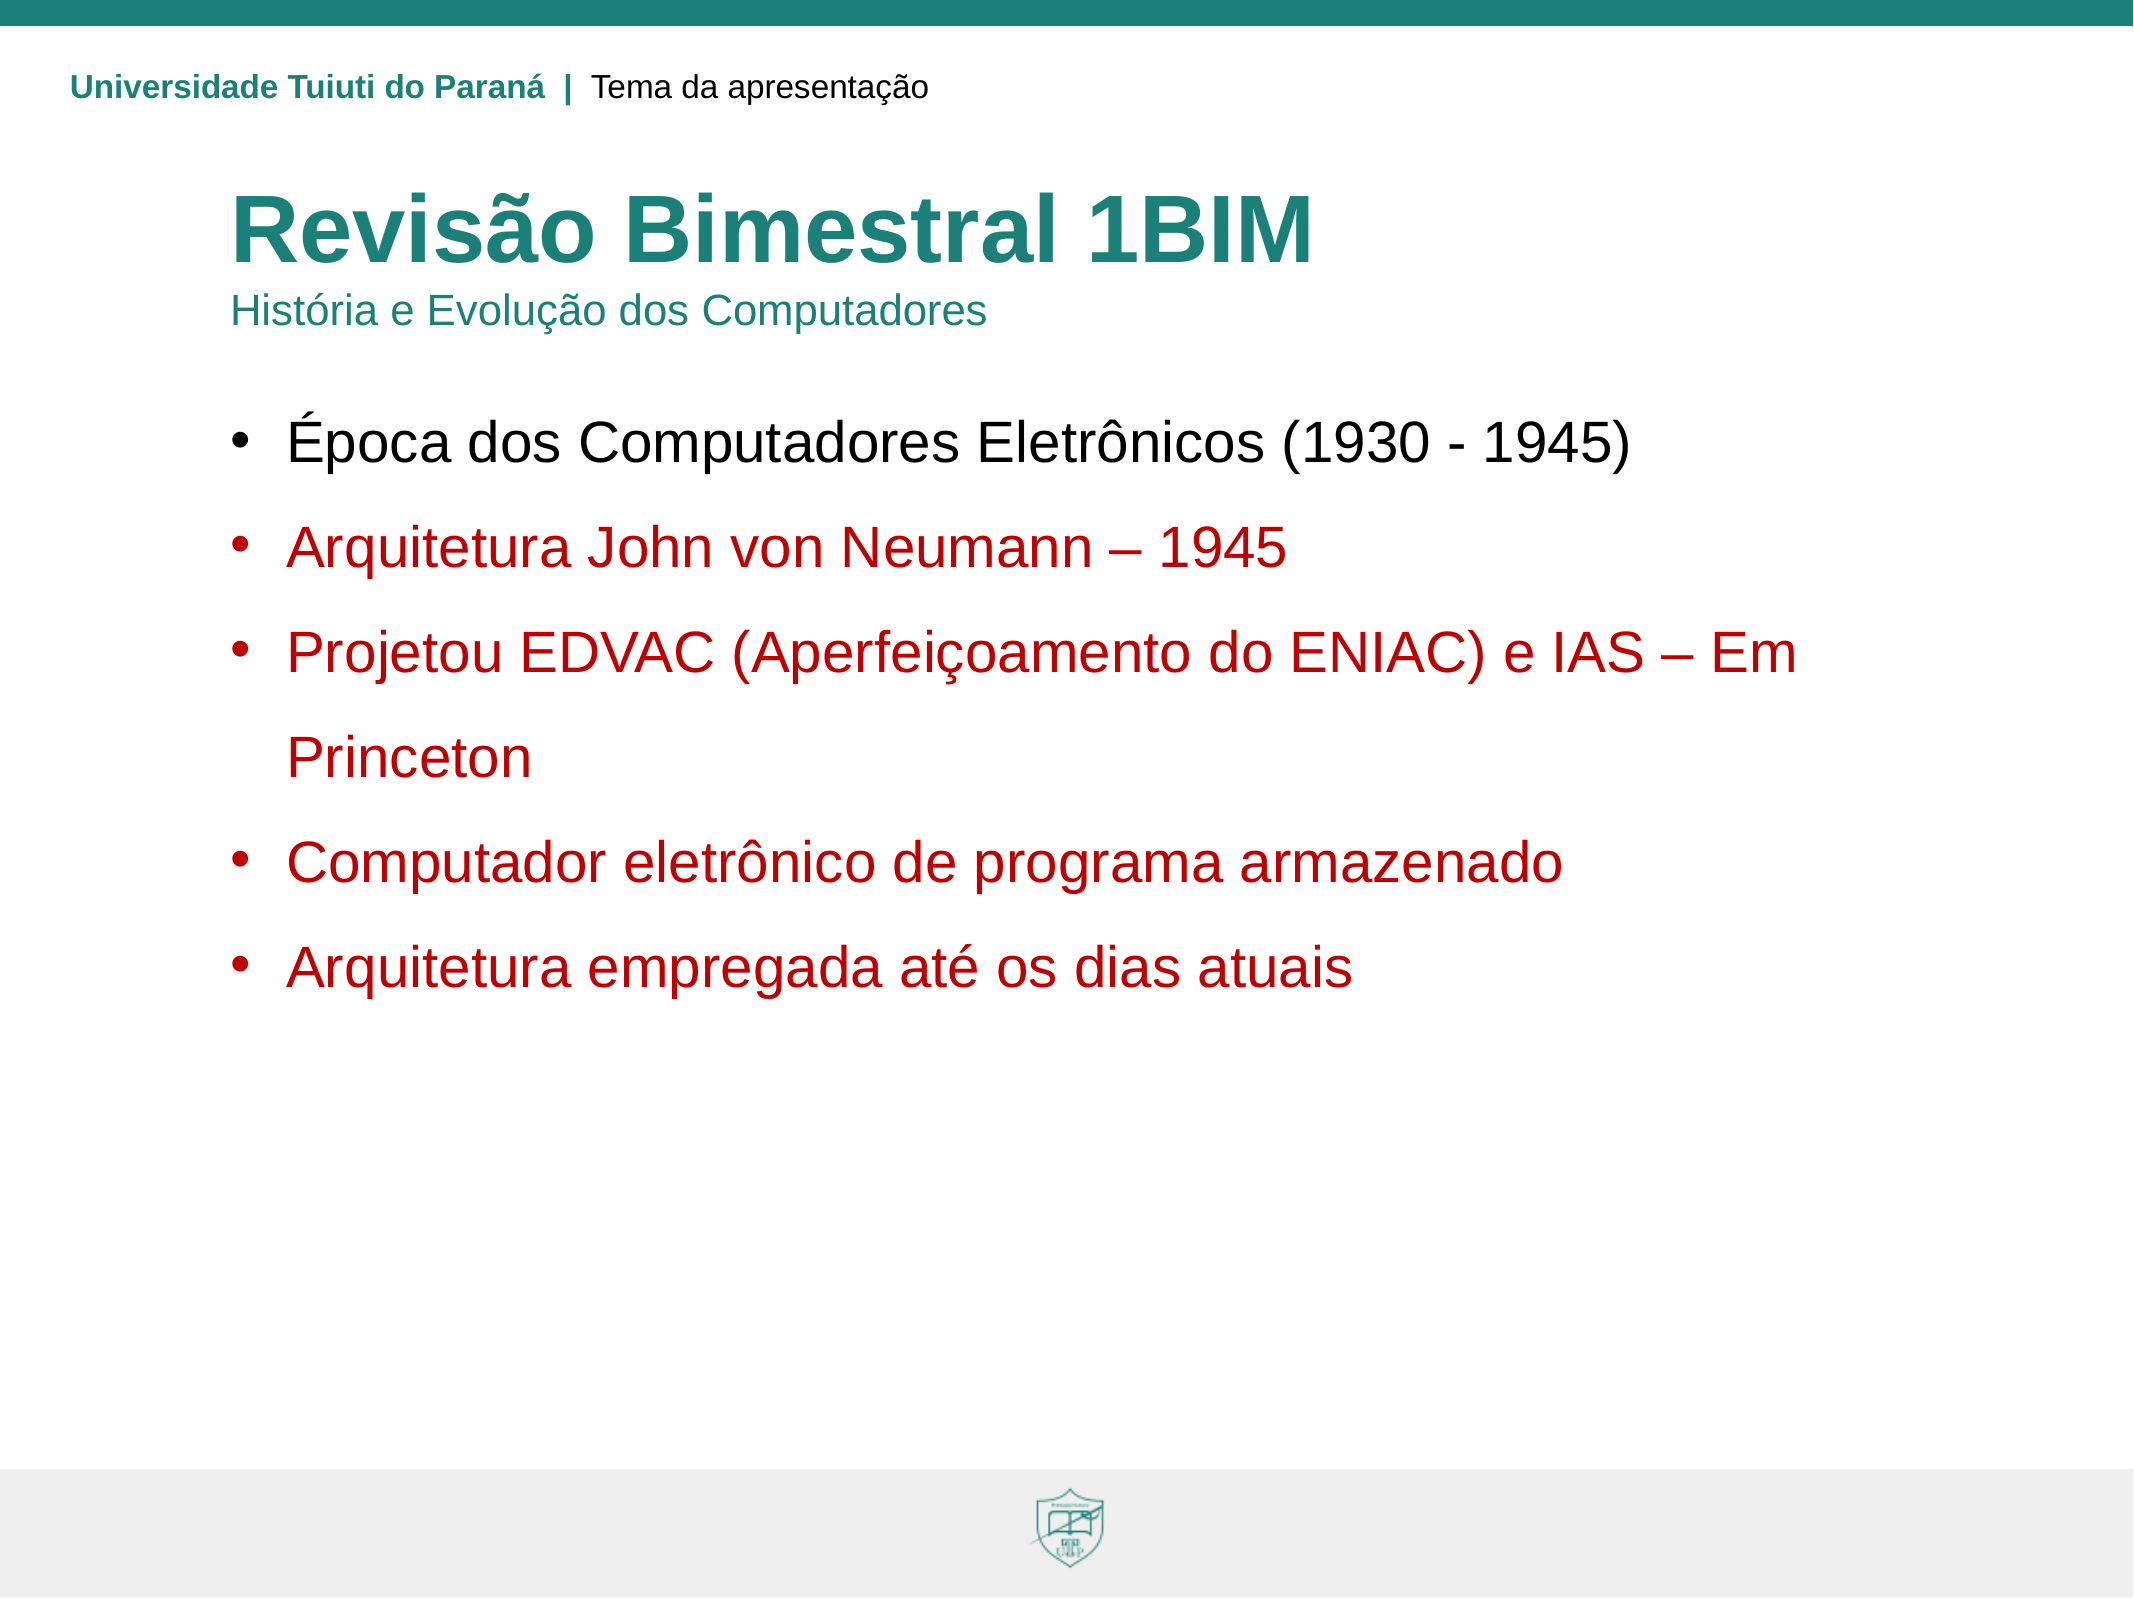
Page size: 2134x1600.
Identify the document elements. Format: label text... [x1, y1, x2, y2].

picture [0, 0, 2134, 26]
text_box Revisão Bimestral 1BIM História e Evolução dos Computadores Época dos Computadores Eletrônicos (1930 - 1945) Arquitetura John von Neumann – 1945 Projetou EDVAC (Aperfeiçoamento do ENIAC) e IAS – Em Princeton Computador eletrônico de programa armazenado Arquitetura empregada até os dias atuais [223, 160, 1910, 1005]
text_box Universidade Tuiuti do Paraná | Tema da apresentação [63, 59, 936, 112]
picture [0, 1469, 2134, 1598]
